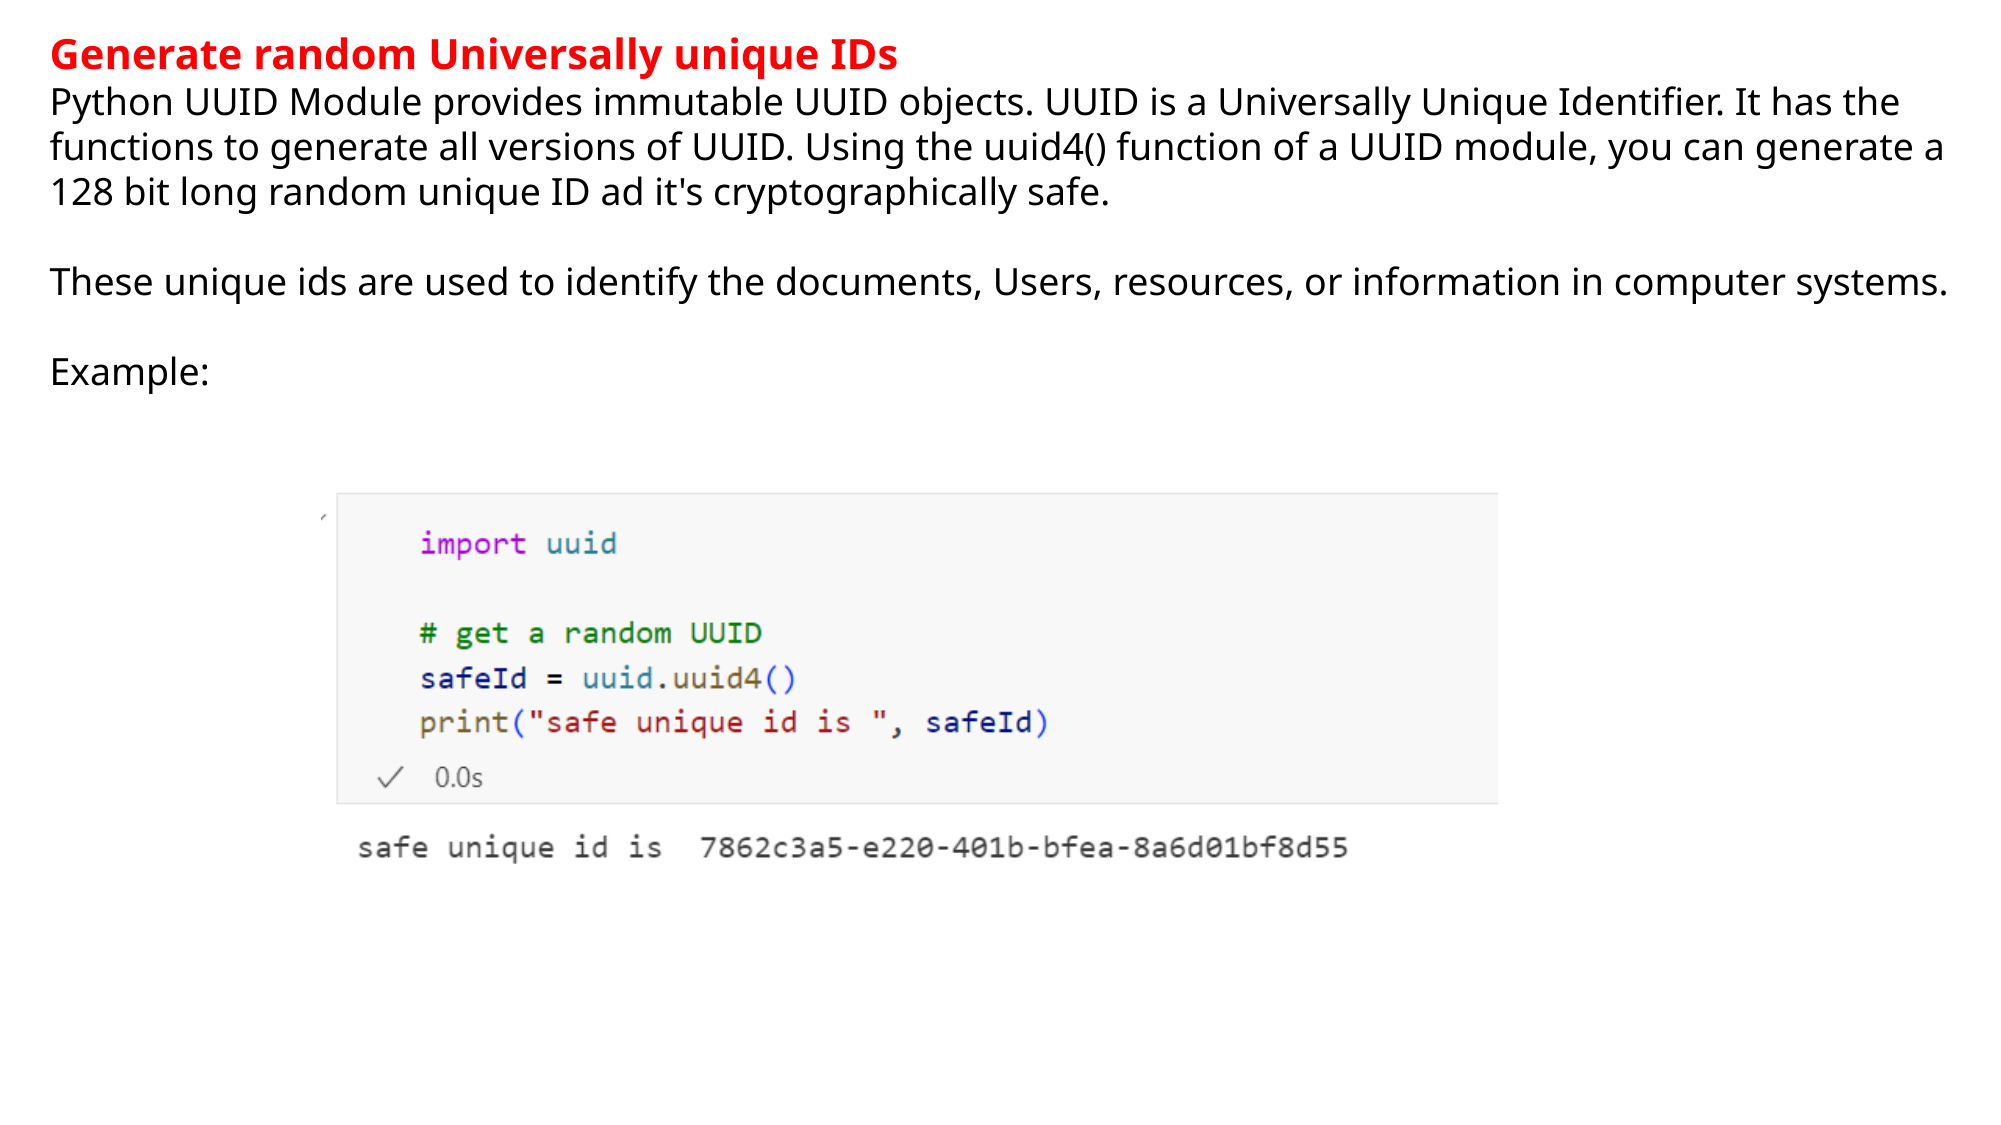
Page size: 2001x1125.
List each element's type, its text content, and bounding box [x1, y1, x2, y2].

picture [320, 468, 1499, 973]
text_box Generate random Universally unique IDs Python UUID Module provides immutable UUID objects. UUID is a Universally Unique Identifier. It has the functions to generate all versions of UUID. Using the uuid4() function of a UUID module, you can generate a 128 bit long random unique ID ad it's cryptographically safe. These unique ids are used to identify the documents, Users, resources, or information in computer systems. Example: [34, 20, 1973, 401]
